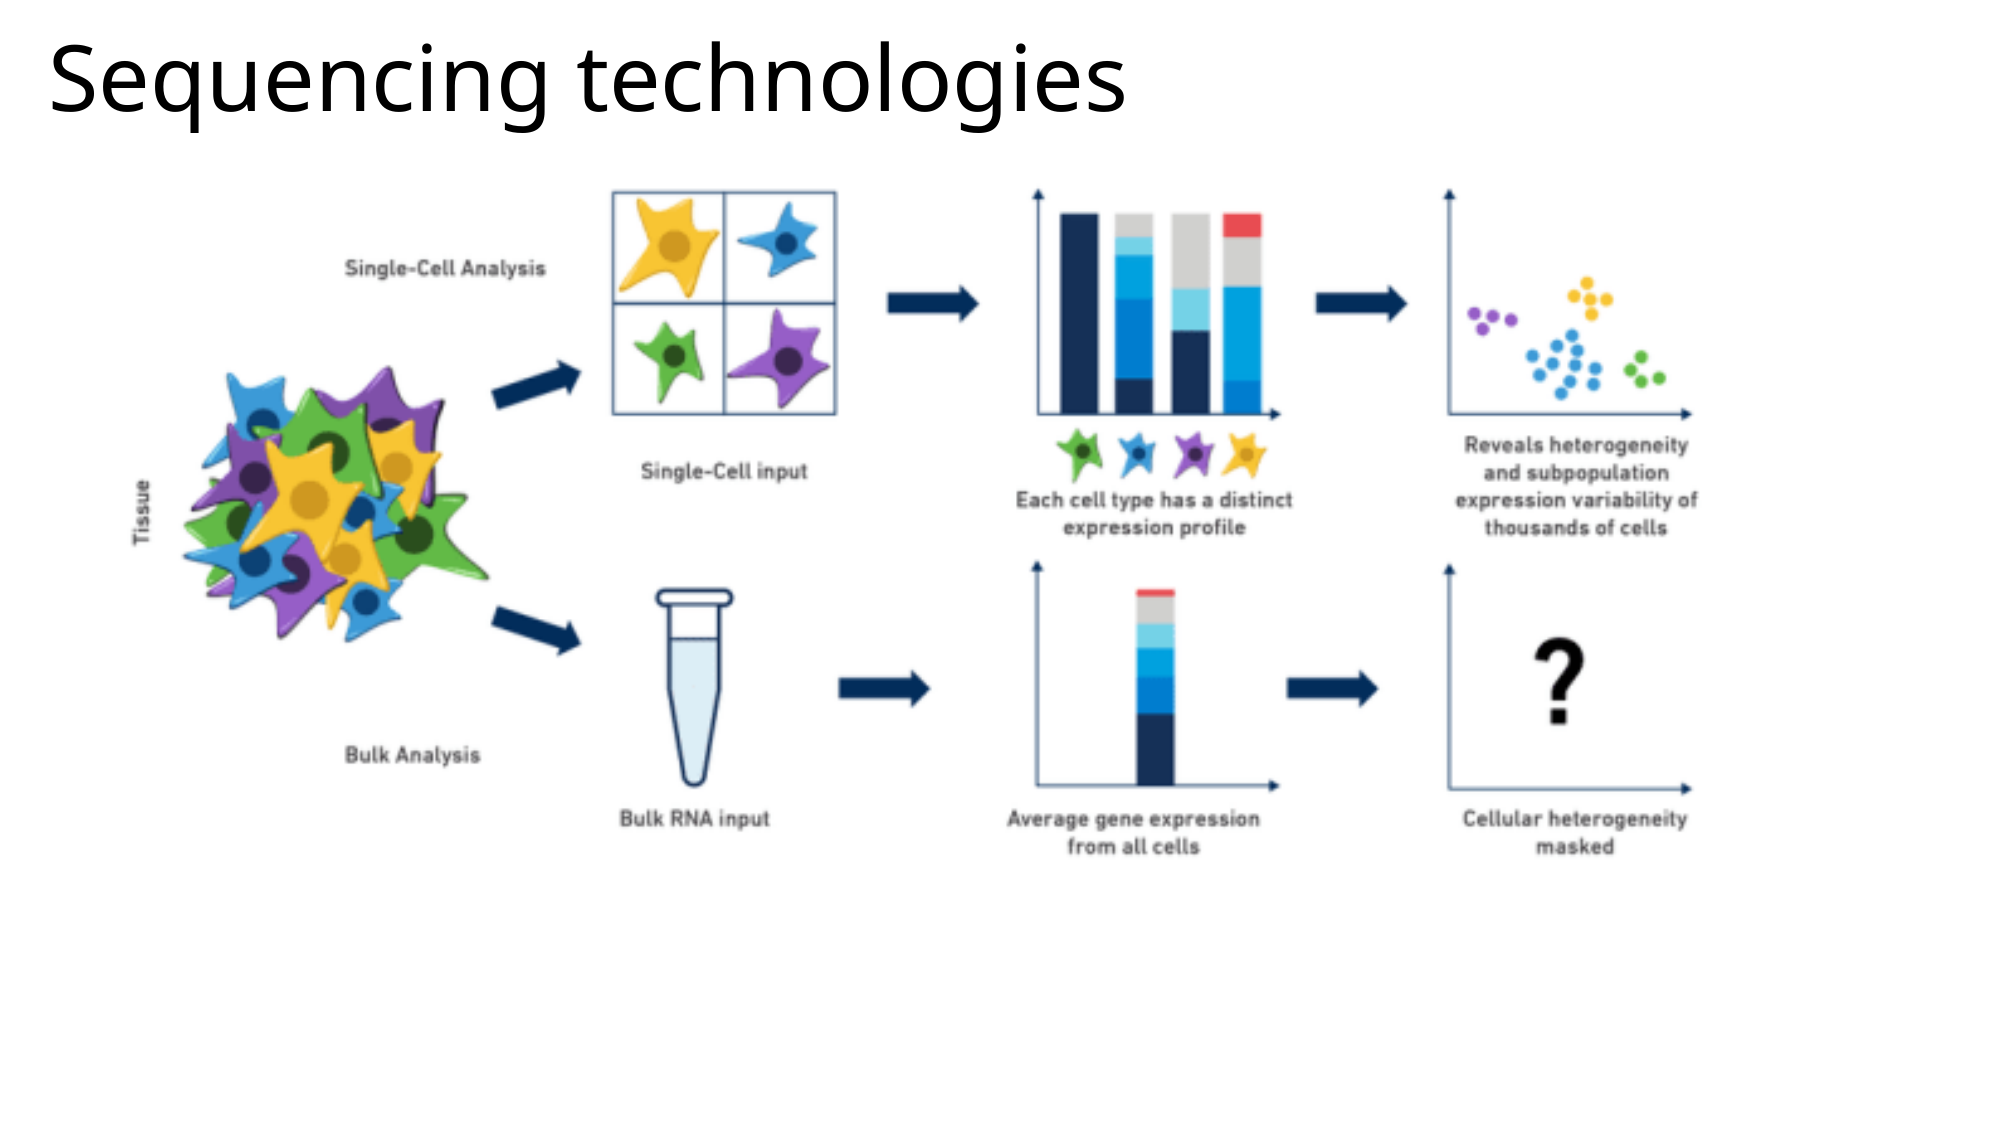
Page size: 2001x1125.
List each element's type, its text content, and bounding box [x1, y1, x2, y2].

title Sequencing technologies [33, 0, 1759, 191]
picture [74, 147, 1785, 885]
